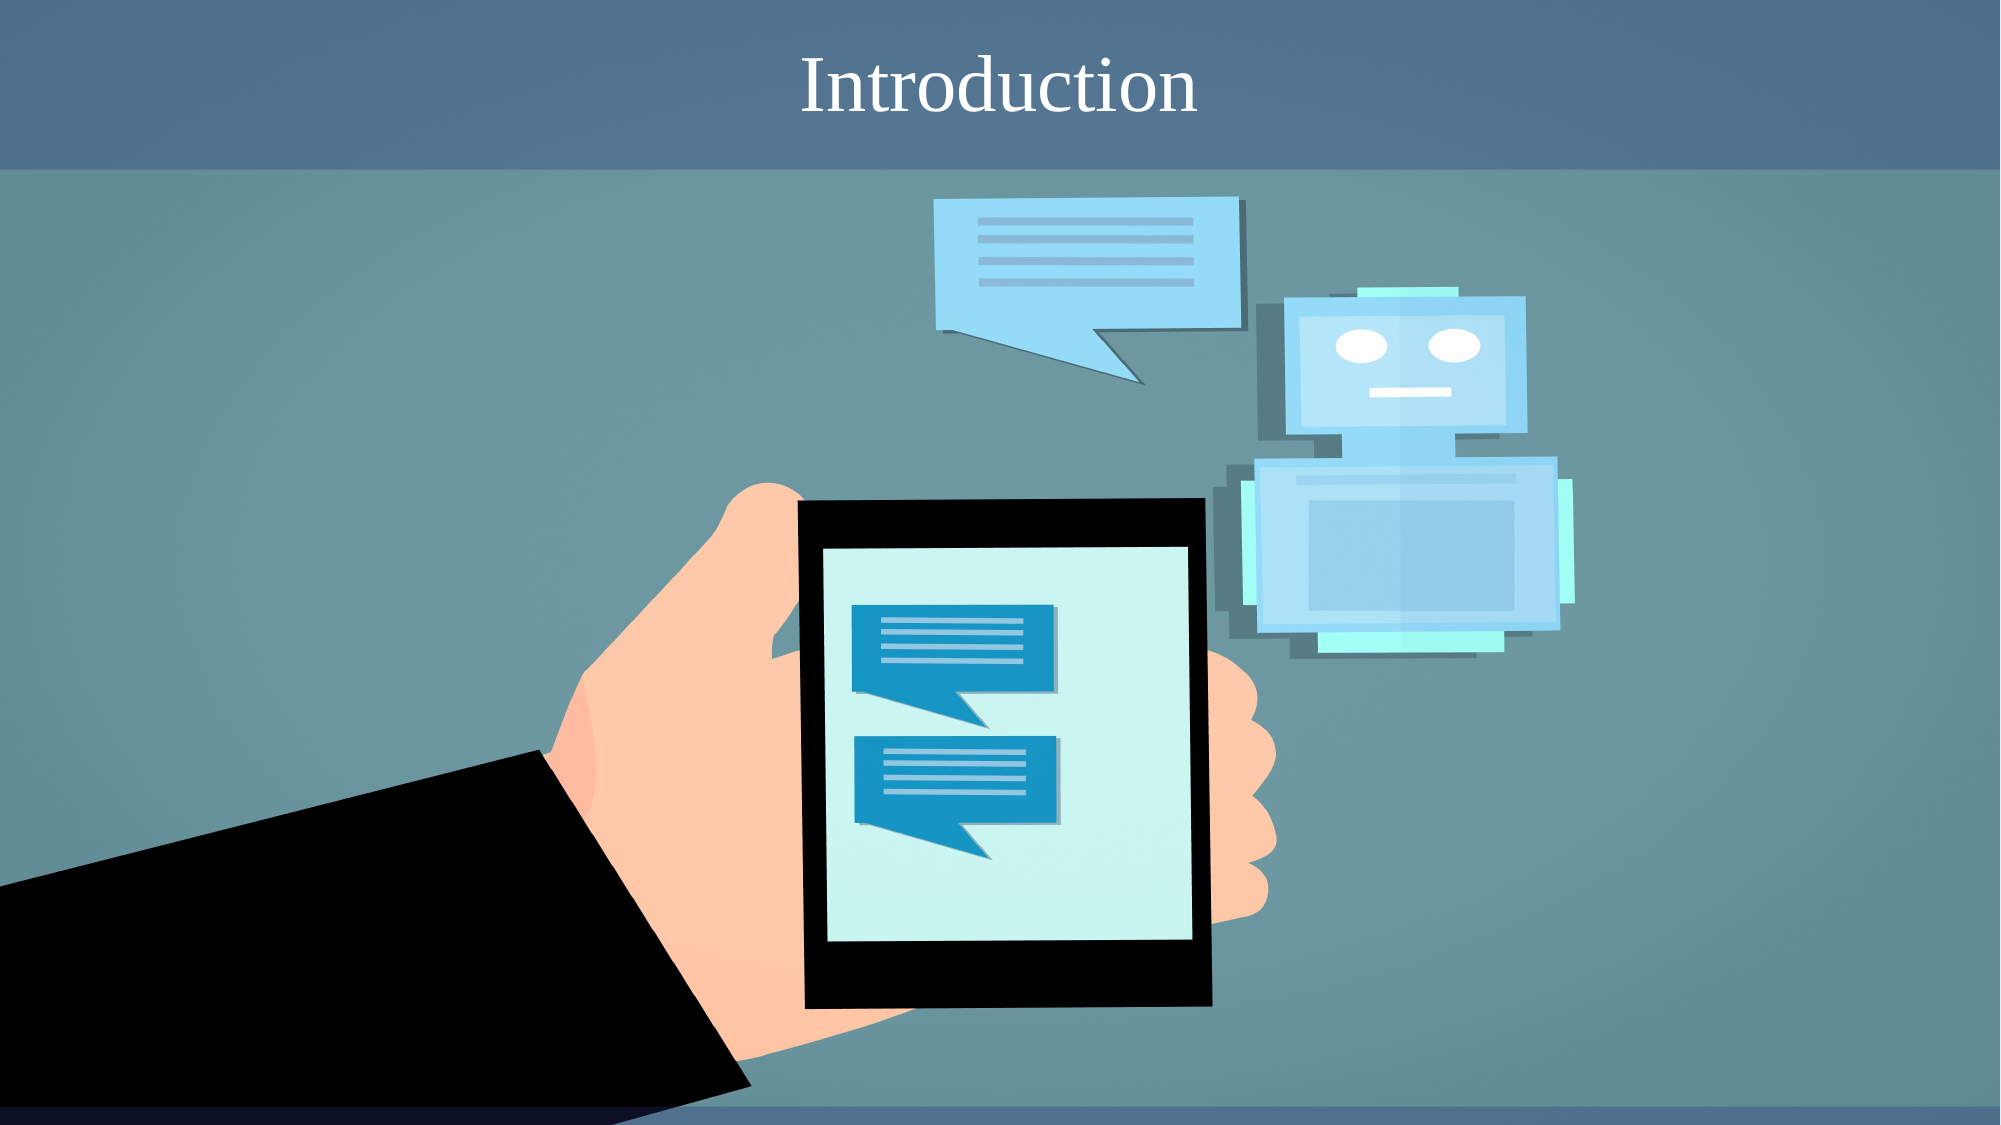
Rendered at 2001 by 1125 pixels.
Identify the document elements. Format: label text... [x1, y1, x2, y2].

text_box [0, 1106, 2000, 1125]
picture [0, 0, 2001, 1125]
text_box [0, 0, 2000, 171]
title Introduction [766, 0, 1234, 170]
